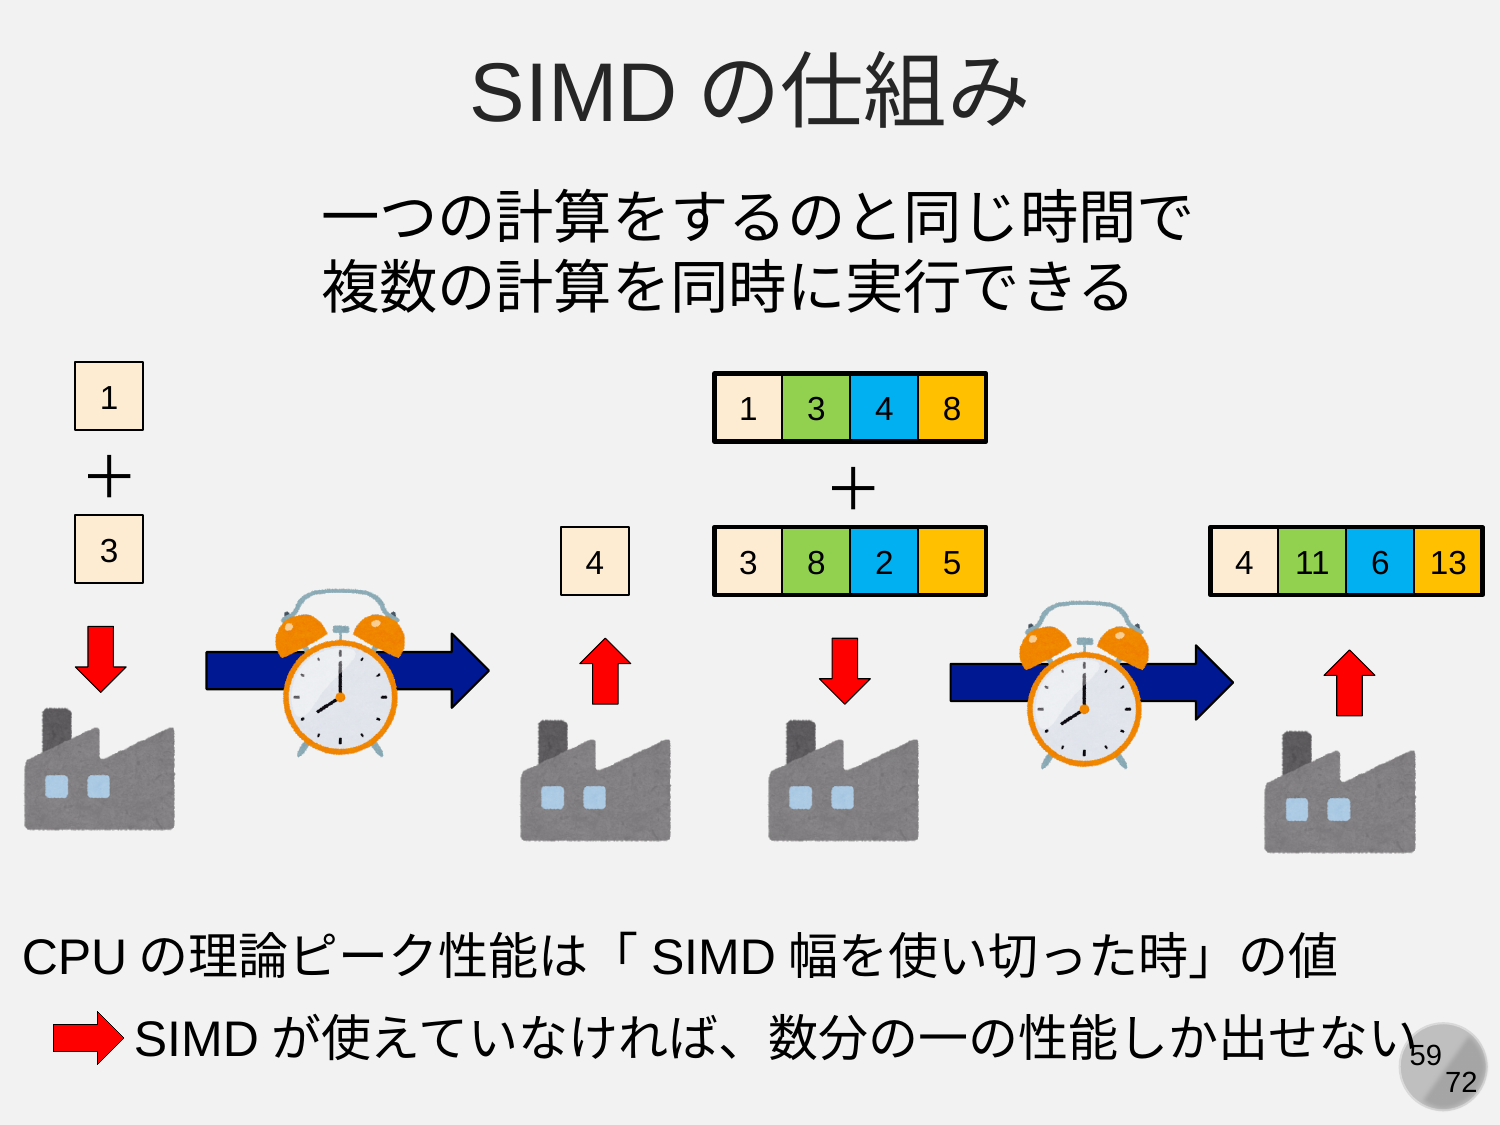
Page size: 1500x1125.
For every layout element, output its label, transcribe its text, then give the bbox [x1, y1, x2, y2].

text_box ＋ [65, 432, 154, 518]
text_box 1 [74, 361, 144, 431]
text_box ＋ [809, 444, 898, 527]
text_box [74, 625, 127, 692]
picture [265, 584, 415, 764]
text_box 4 [560, 526, 630, 596]
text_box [1210, 527, 1483, 596]
text_box [579, 637, 632, 704]
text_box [714, 527, 987, 596]
text_box [1159, 644, 1234, 721]
picture [1257, 715, 1424, 870]
list SIMDの仕組み [0, 31, 1500, 155]
text_box SIMDが使えていなければ、数分の一の性能しか出せない [119, 999, 1434, 1075]
picture [761, 704, 927, 858]
text_box [205, 650, 265, 691]
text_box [714, 373, 987, 442]
text_box [415, 632, 490, 709]
text_box 3 [74, 518, 144, 584]
text_box [818, 637, 871, 704]
text_box 一つの計算をするのと同じ時間で 複数の計算を同時に実行できる [306, 172, 1210, 328]
text_box [949, 662, 1009, 703]
text_box [53, 1011, 124, 1065]
text_box [1323, 649, 1376, 715]
picture [17, 692, 183, 847]
picture [1009, 596, 1159, 776]
text_box CPUの理論ピーク性能は「SIMD幅を使い切った時」の値 [7, 916, 1353, 992]
picture [513, 704, 679, 858]
